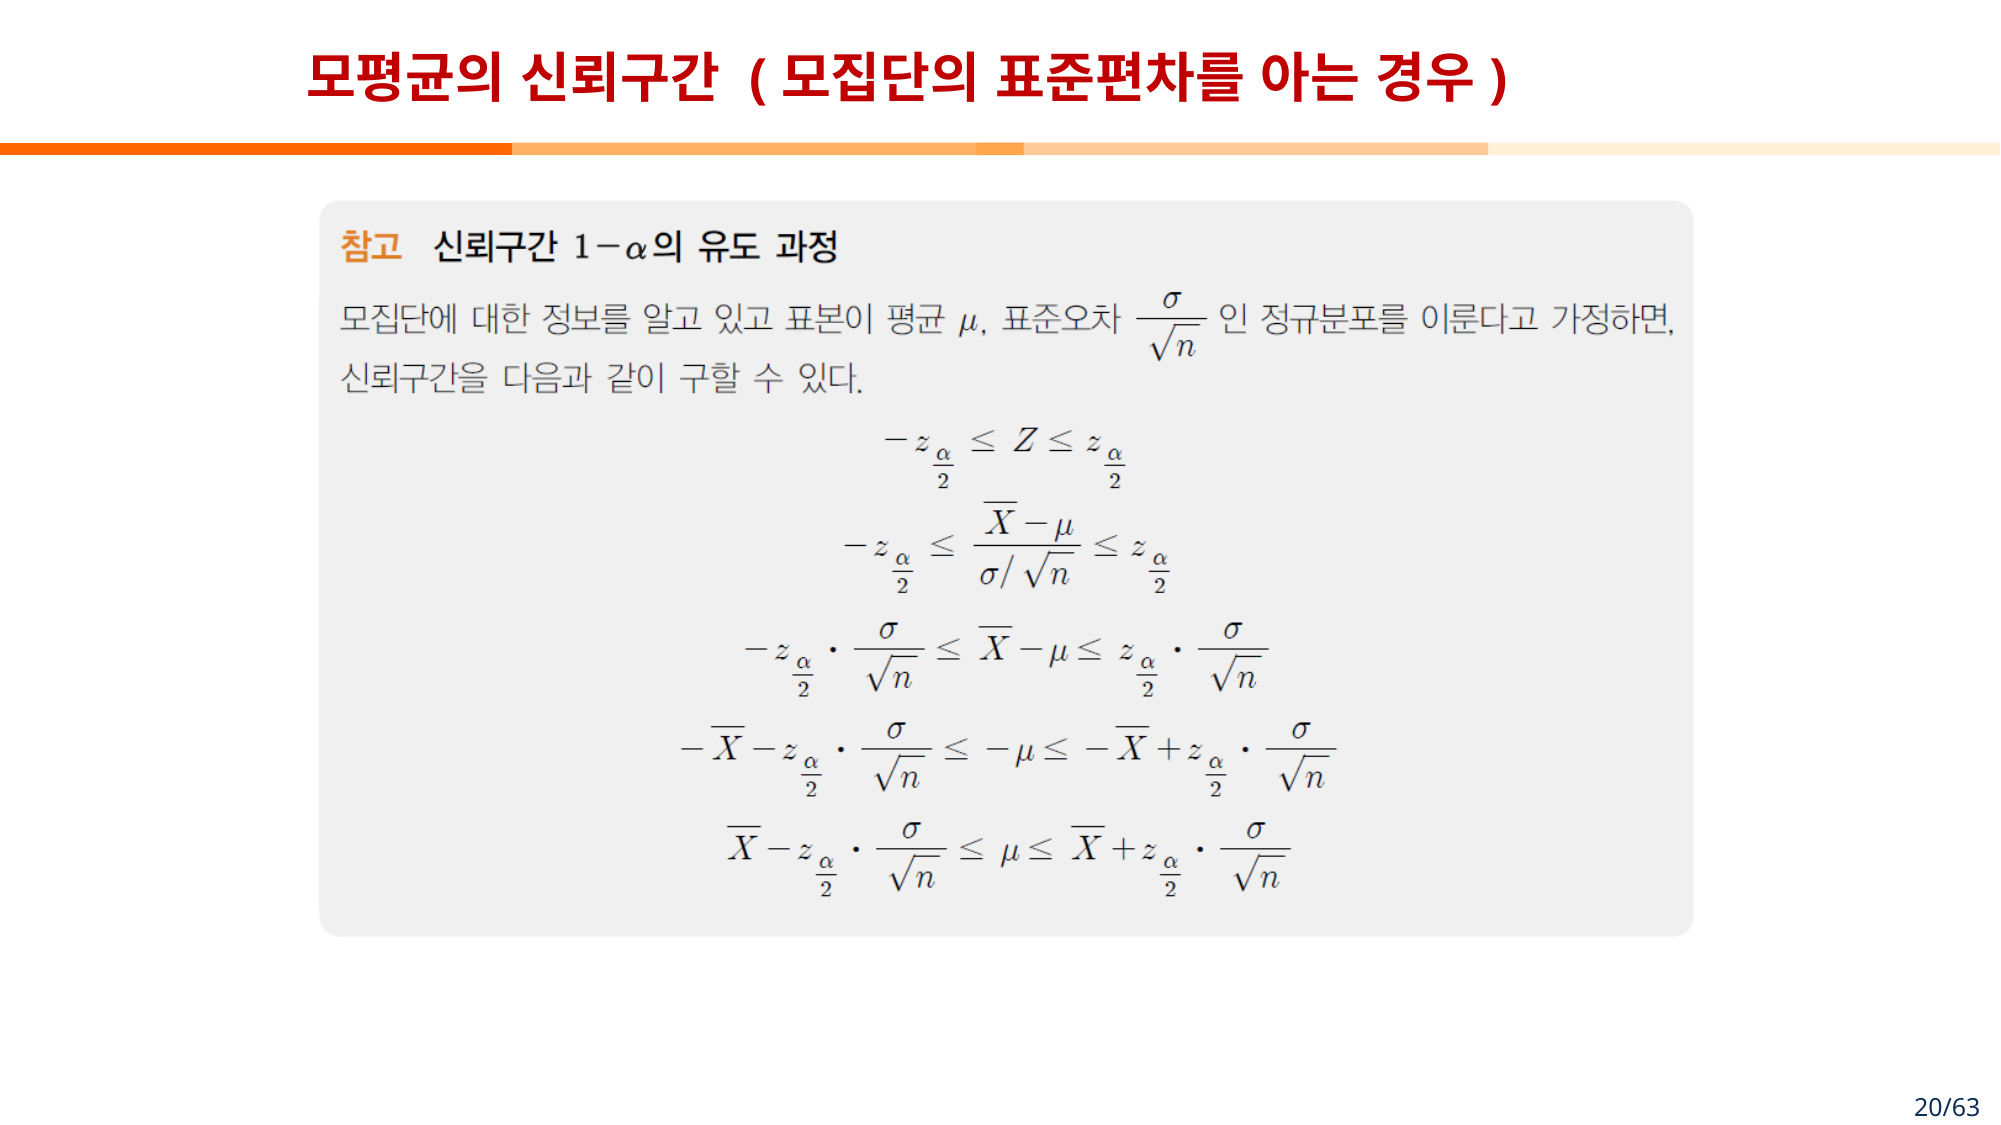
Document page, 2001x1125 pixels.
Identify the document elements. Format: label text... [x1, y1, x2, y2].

picture [314, 196, 1700, 942]
title 모평균의 신뢰구간 (모집단의 표준편차를 아는 경우) [291, 31, 1662, 122]
